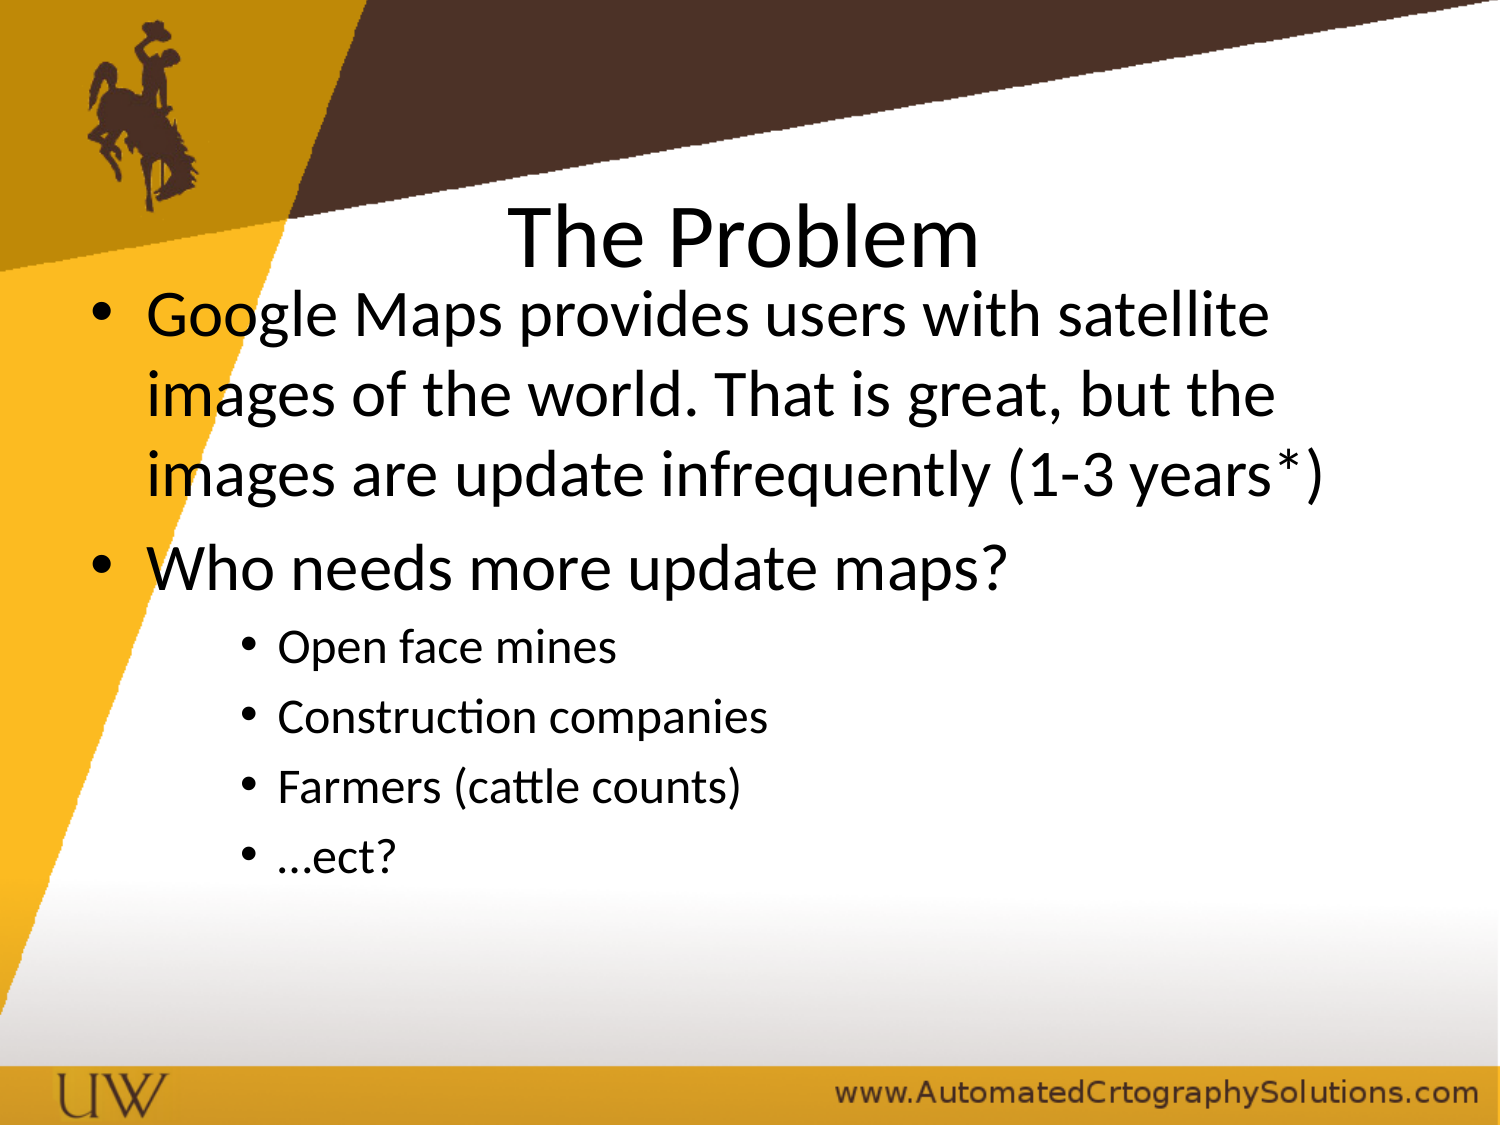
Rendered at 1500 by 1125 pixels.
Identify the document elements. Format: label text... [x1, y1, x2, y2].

list Google Maps provides users with satellite images of the world. That is great, but the images are update infrequently (1-3 years*) Who needs more update maps? Open face mines Construction companies Farmers (cattle counts) …ect? [75, 262, 1425, 1005]
picture [0, 0, 1500, 1125]
title The Problem [70, 137, 1420, 325]
